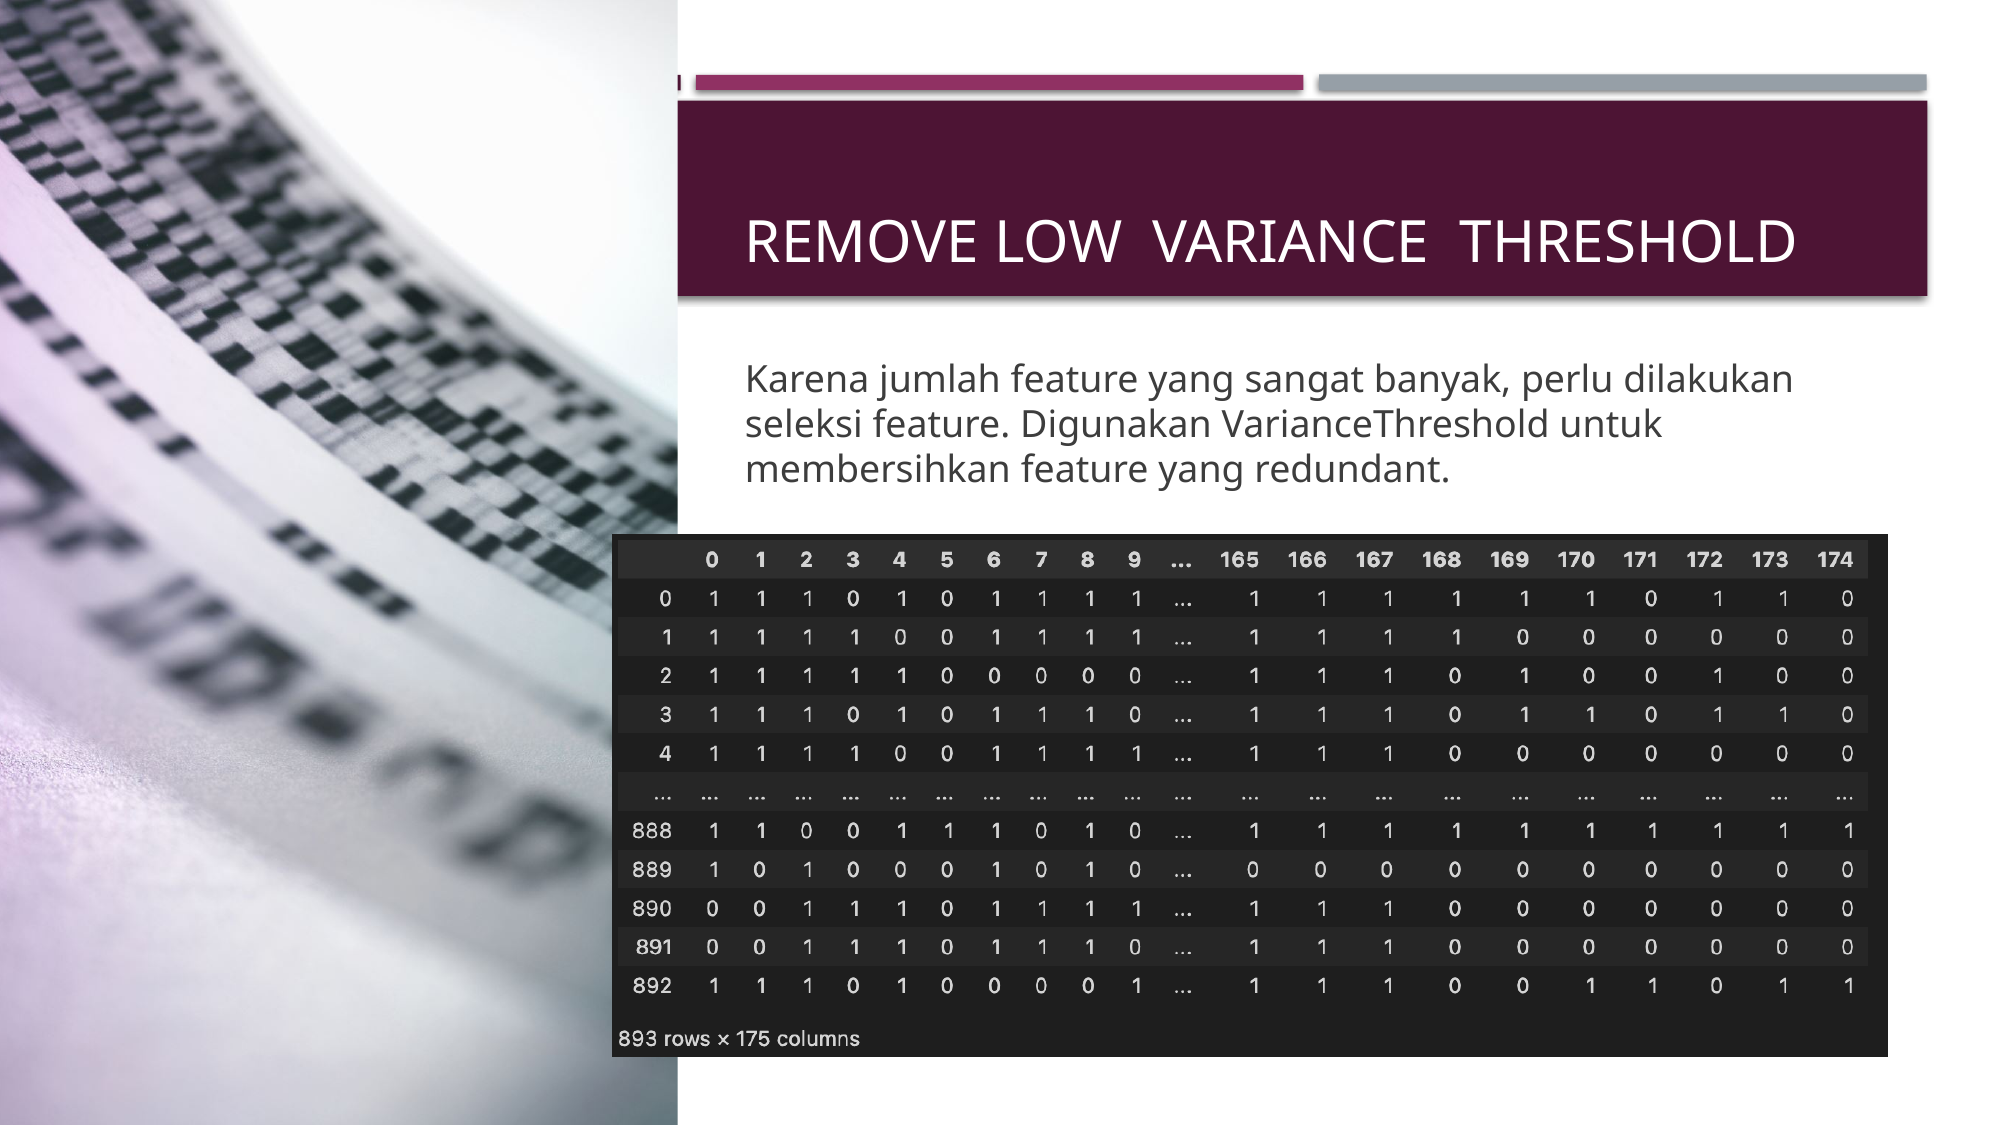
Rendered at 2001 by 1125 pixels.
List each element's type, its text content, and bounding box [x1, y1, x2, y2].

picture [0, 0, 1888, 1125]
list Karena jumlah feature yang sangat banyak, perlu dilakukan seleksi feature. Digunakan VarianceThreshold untuk membersihkan feature yang redundant. [729, 311, 1905, 535]
title Remove low variance threshold [729, 115, 1905, 282]
